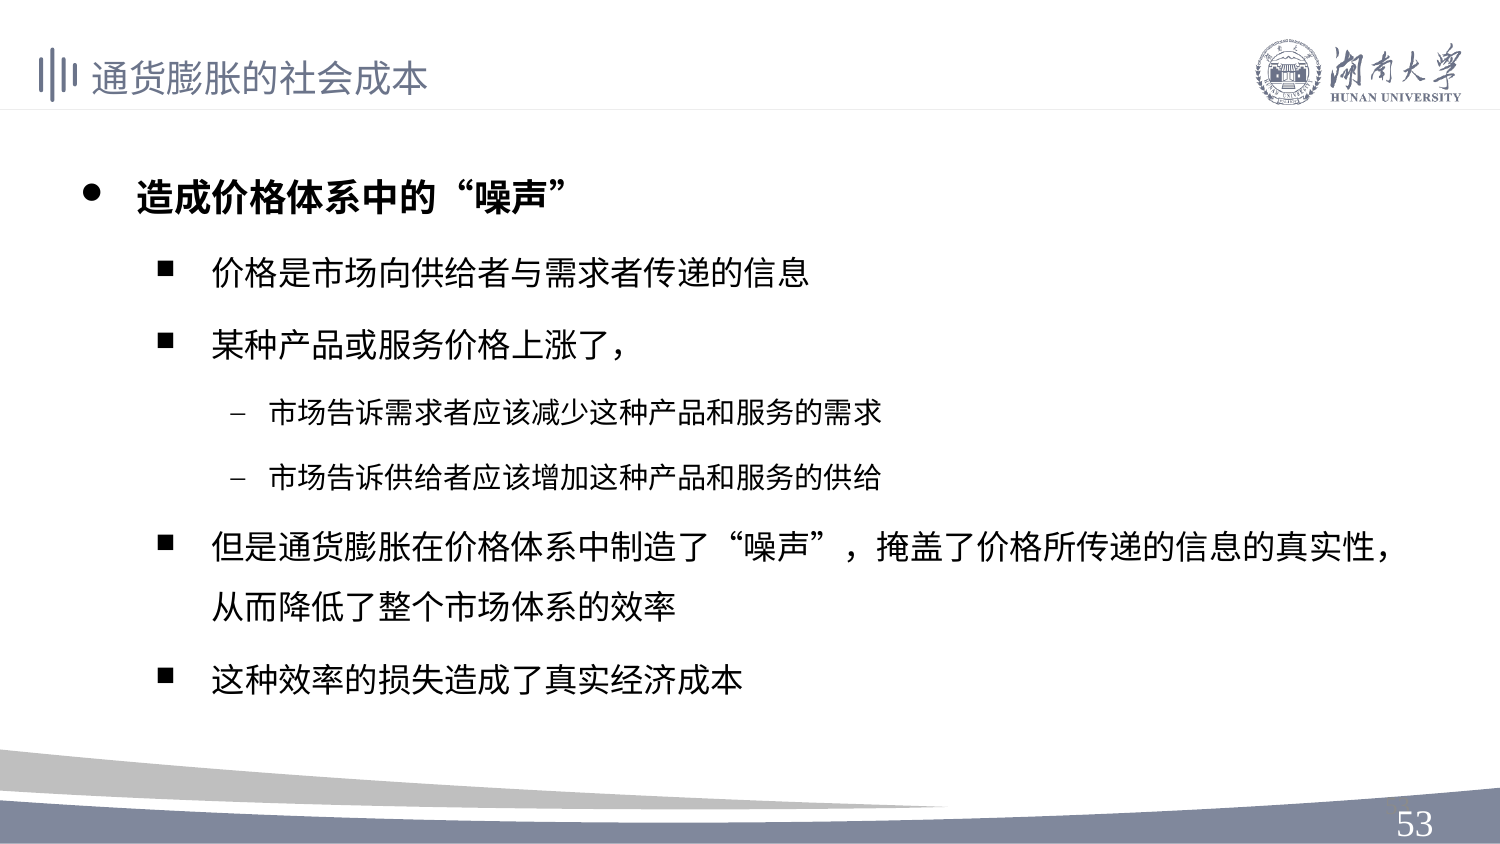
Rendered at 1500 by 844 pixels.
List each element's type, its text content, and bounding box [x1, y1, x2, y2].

list 造成价格体系中的“噪声” 价格是市场向供给者与需求者传递的信息 某种产品或服务价格上涨了， 市场告诉需求者应该减少这种产品和服务的需求 市场告诉供给者应该增加这种产品和服务的供给 但是通货膨胀在价格体系中制造了“噪声”，掩盖了价格所传递的信息的真实性，从而降低了整个市场体系的效率 这种效率的损失造成了真实经济成本 [65, 144, 1416, 702]
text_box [39, 47, 78, 103]
slide_number 53 [1074, 782, 1425, 827]
text_box 通货膨胀的社会成本 [78, 47, 1175, 108]
picture [1249, 33, 1465, 109]
